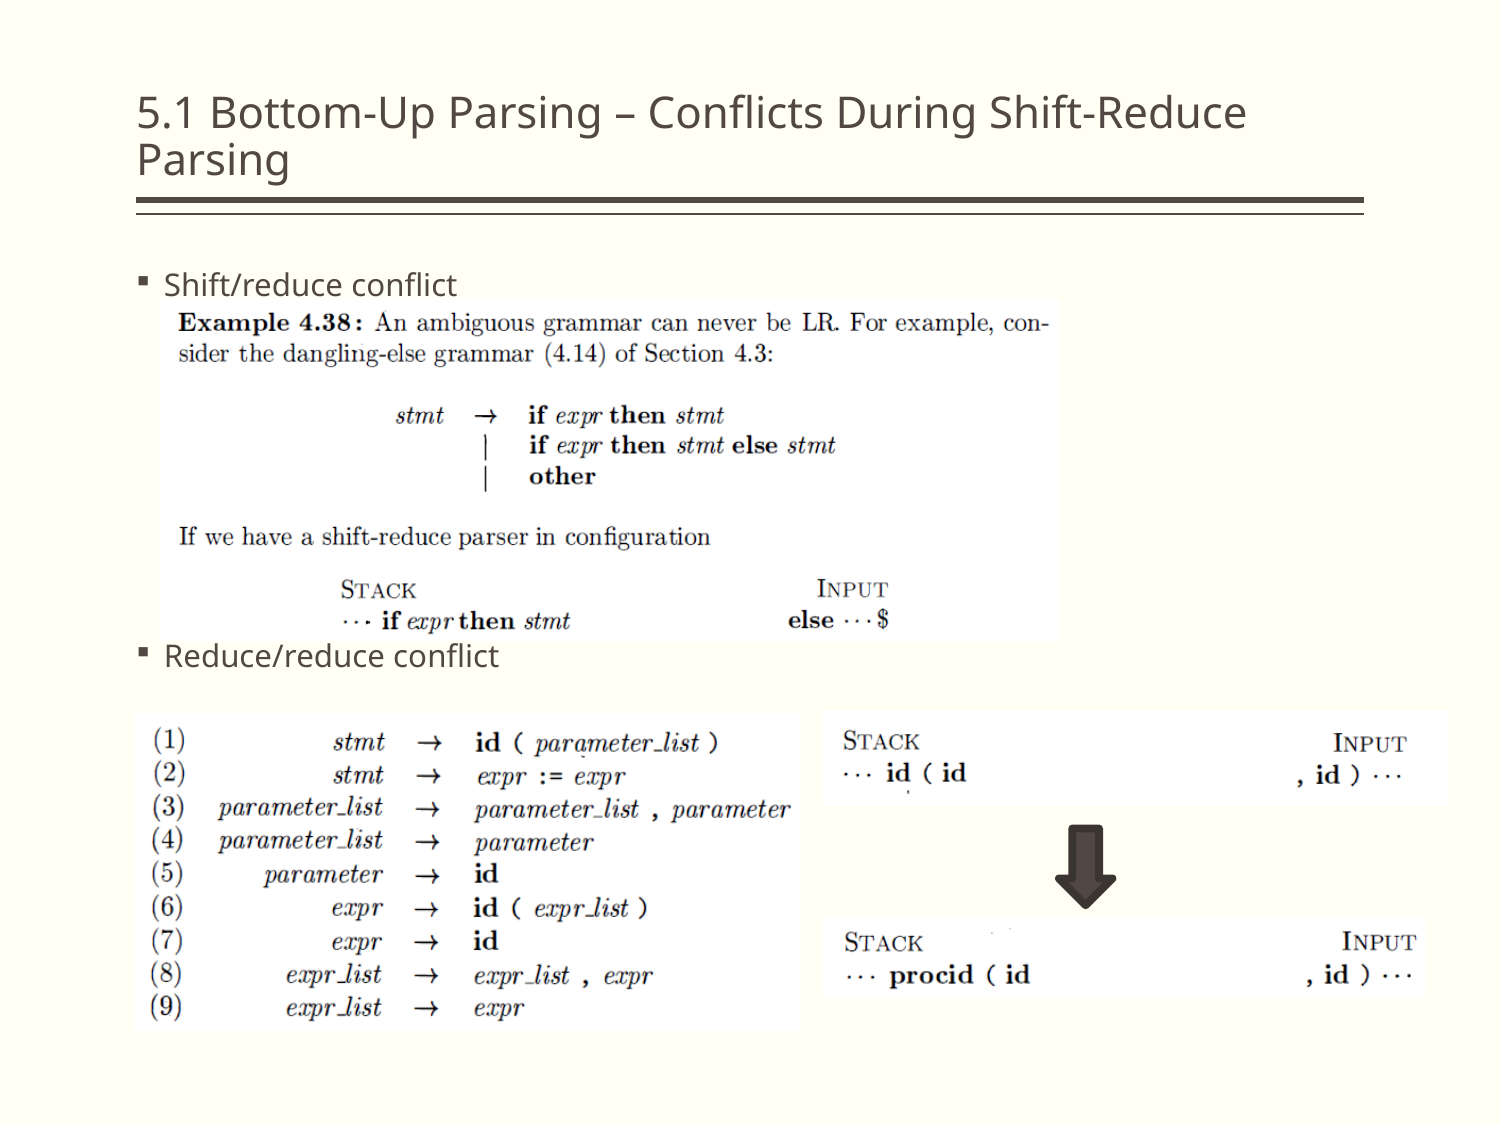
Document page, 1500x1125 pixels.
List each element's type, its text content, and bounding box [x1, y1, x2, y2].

list Shift/reduce conflict Reduce/reduce conflict [135, 262, 1364, 993]
text_box [1055, 824, 1117, 910]
picture [823, 917, 1425, 997]
picture [135, 713, 800, 1031]
picture [823, 710, 1448, 806]
title 5.1 Bottom-Up Parsing – Conflicts During Shift-Reduce Parsing [135, 12, 1364, 193]
picture [160, 299, 1059, 641]
